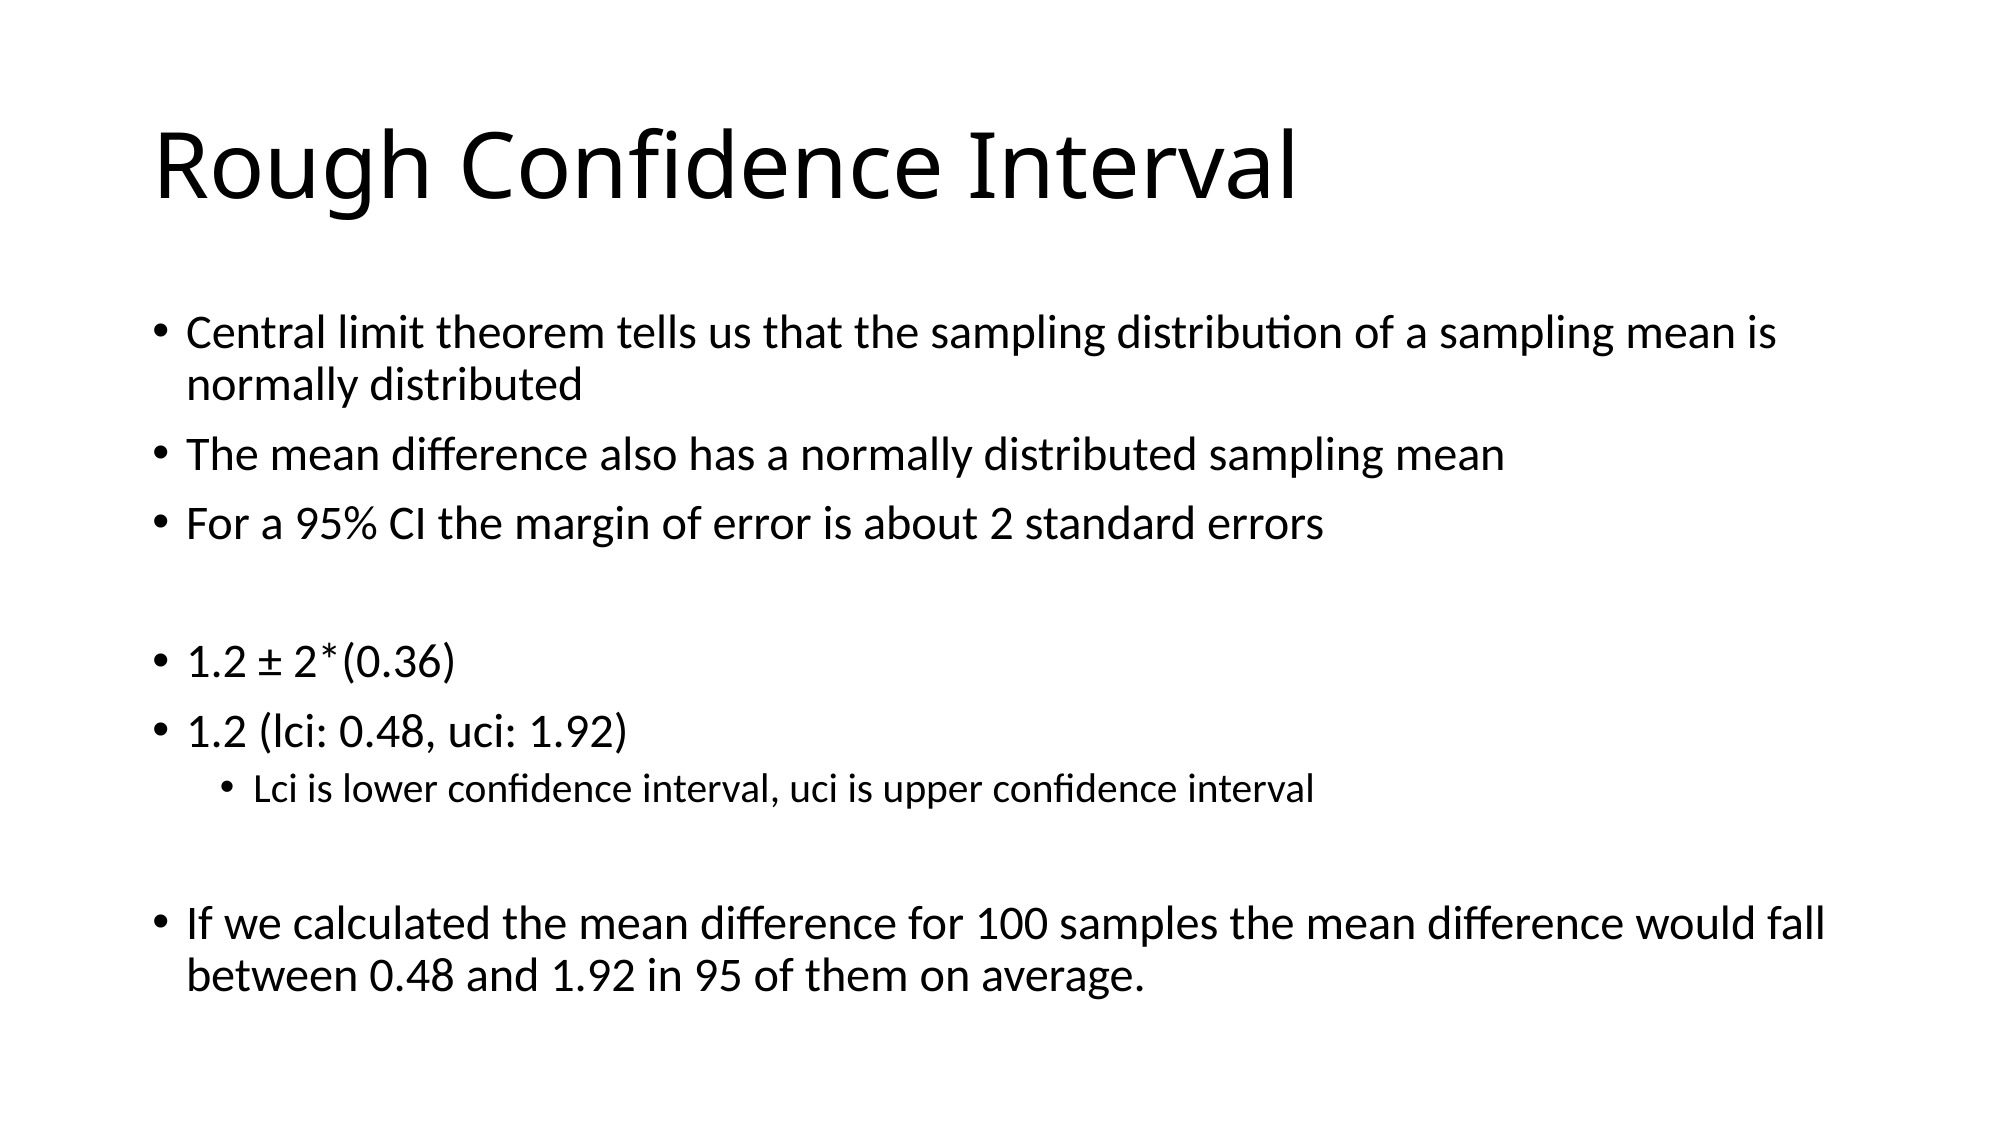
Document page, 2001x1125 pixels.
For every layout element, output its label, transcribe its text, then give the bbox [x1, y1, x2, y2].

title Rough Confidence Interval [137, 59, 1863, 278]
list Central limit theorem tells us that the sampling distribution of a sampling mean is normally distributed The mean difference also has a normally distributed sampling mean For a 95% CI the margin of error is about 2 standard errors 1.2 ± 2*(0.36) 1.2 (lci: 0.48, uci: 1.92) Lci is lower confidence interval, uci is upper confidence interval If we calculated the mean difference for 100 samples the mean difference would fall between 0.48 and 1.92 in 95 of them on average. [137, 299, 1863, 1014]
